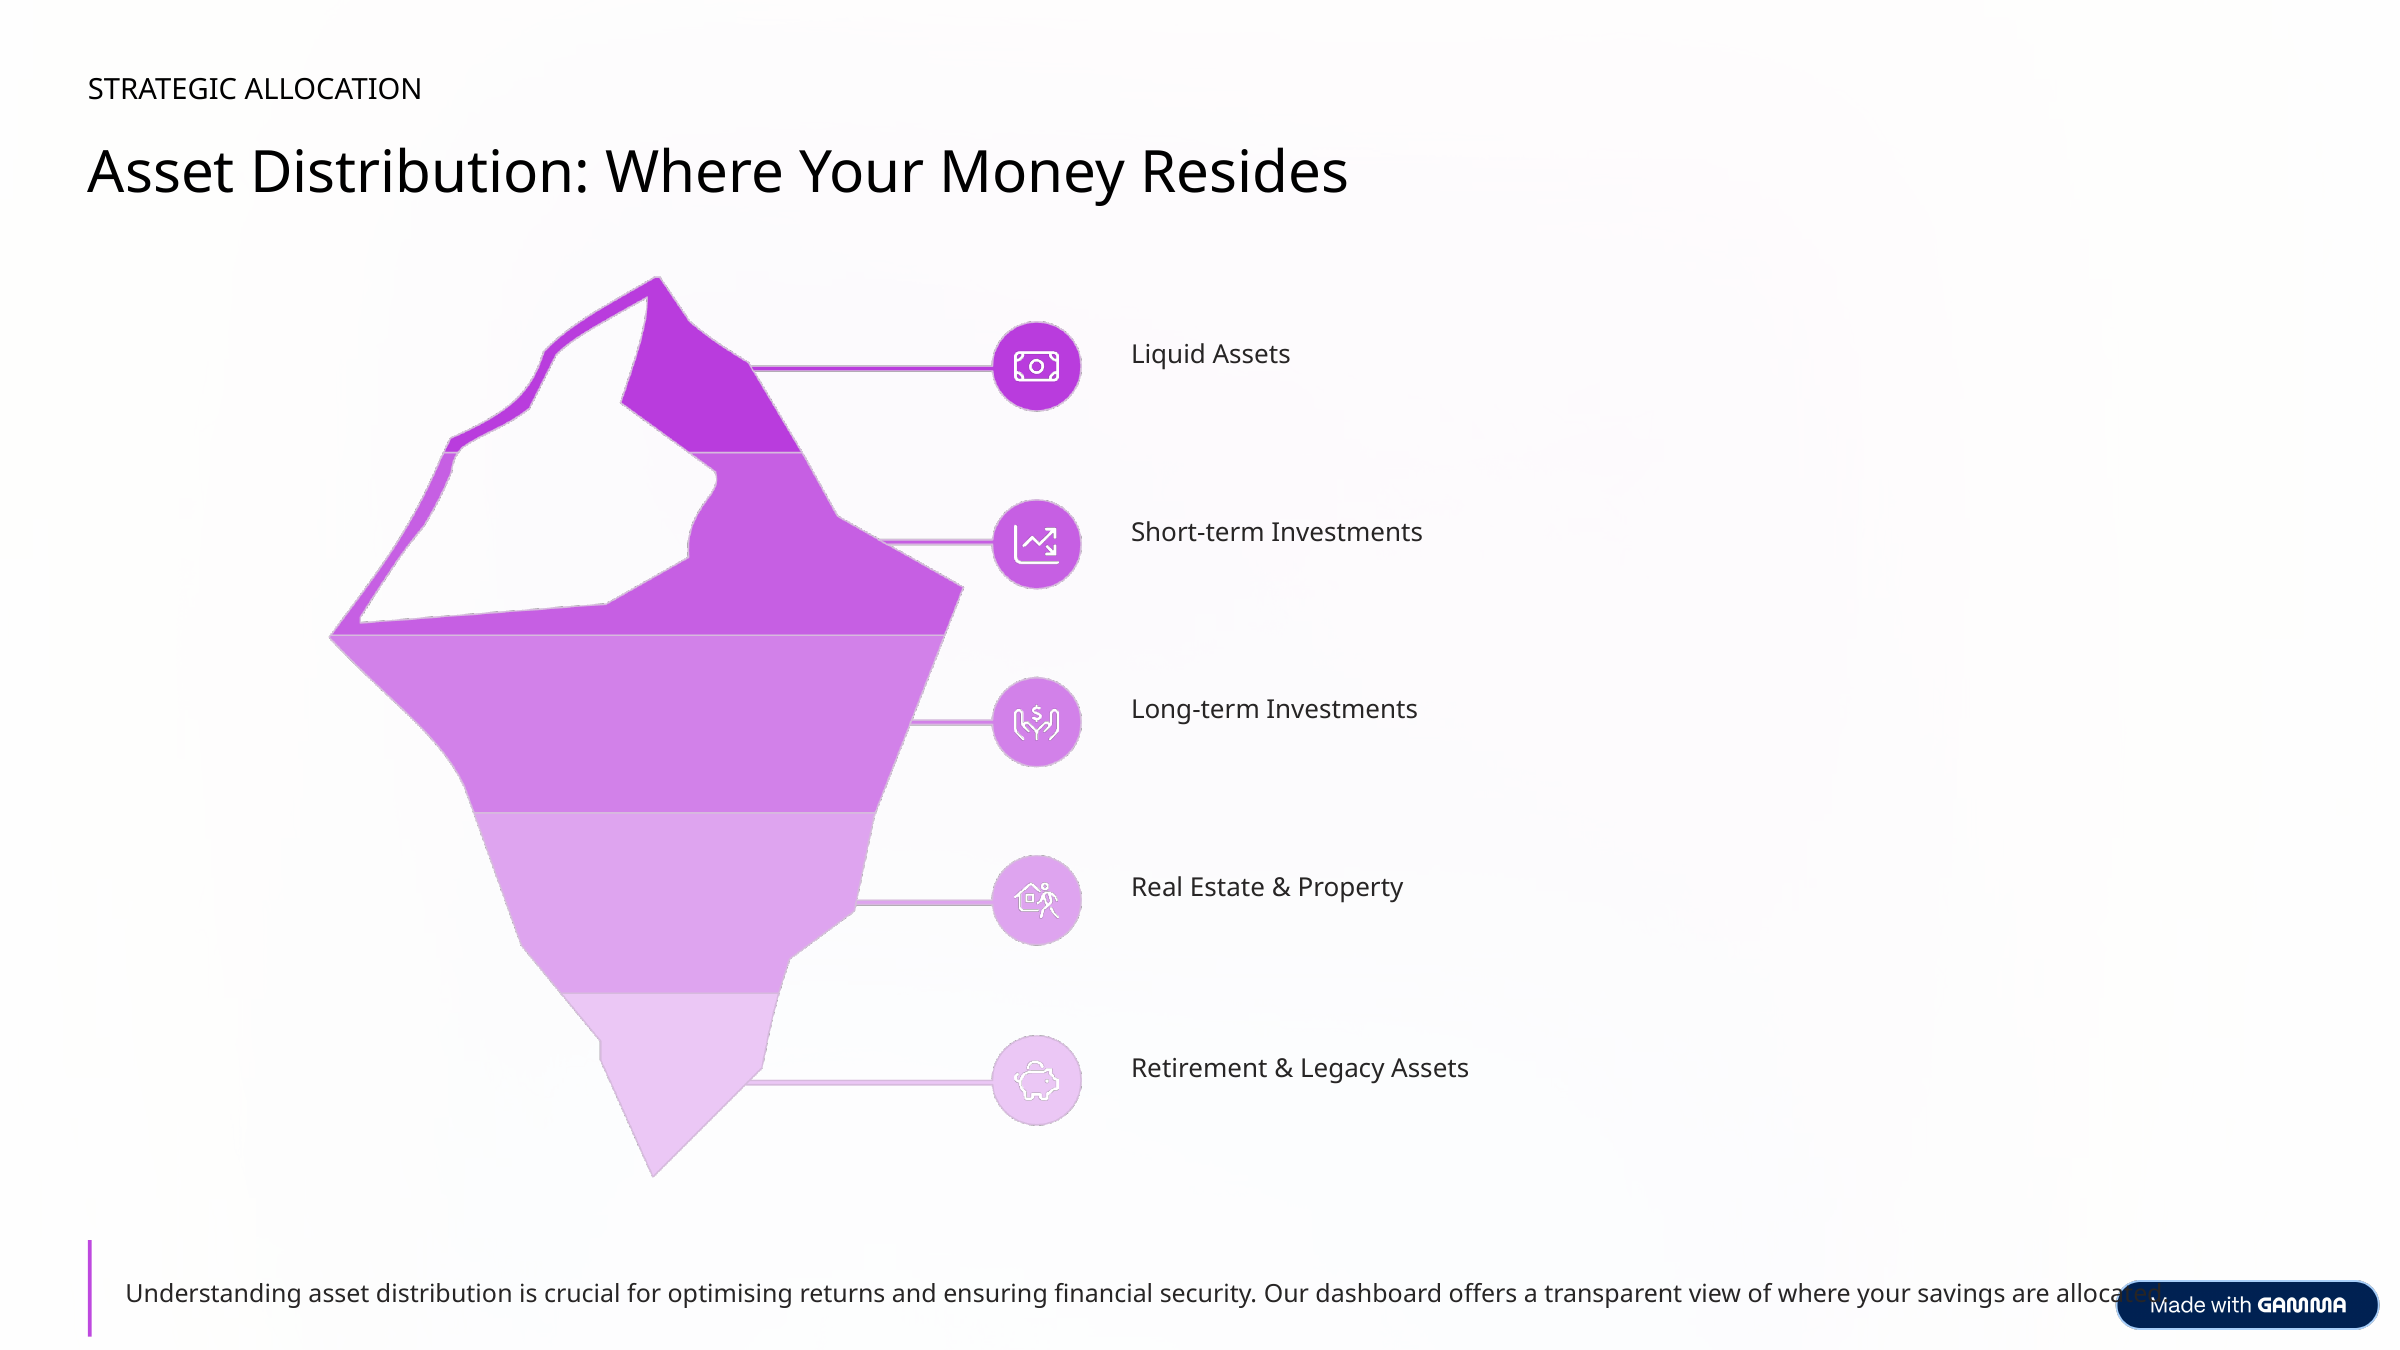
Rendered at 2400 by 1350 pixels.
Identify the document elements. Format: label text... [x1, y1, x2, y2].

picture [294, 242, 2106, 1212]
text_box Asset Distribution: Where Your Money Resides [87, 130, 1409, 205]
picture [2106, 1271, 2389, 1339]
text_box [87, 1240, 92, 1337]
text_box Understanding asset distribution is crucial for optimising returns and ensuring financial security. Our dashboard offers a transparent view of where your savings are allocated. [125, 1268, 2313, 1309]
text_box STRATEGIC ALLOCATION [87, 69, 449, 106]
